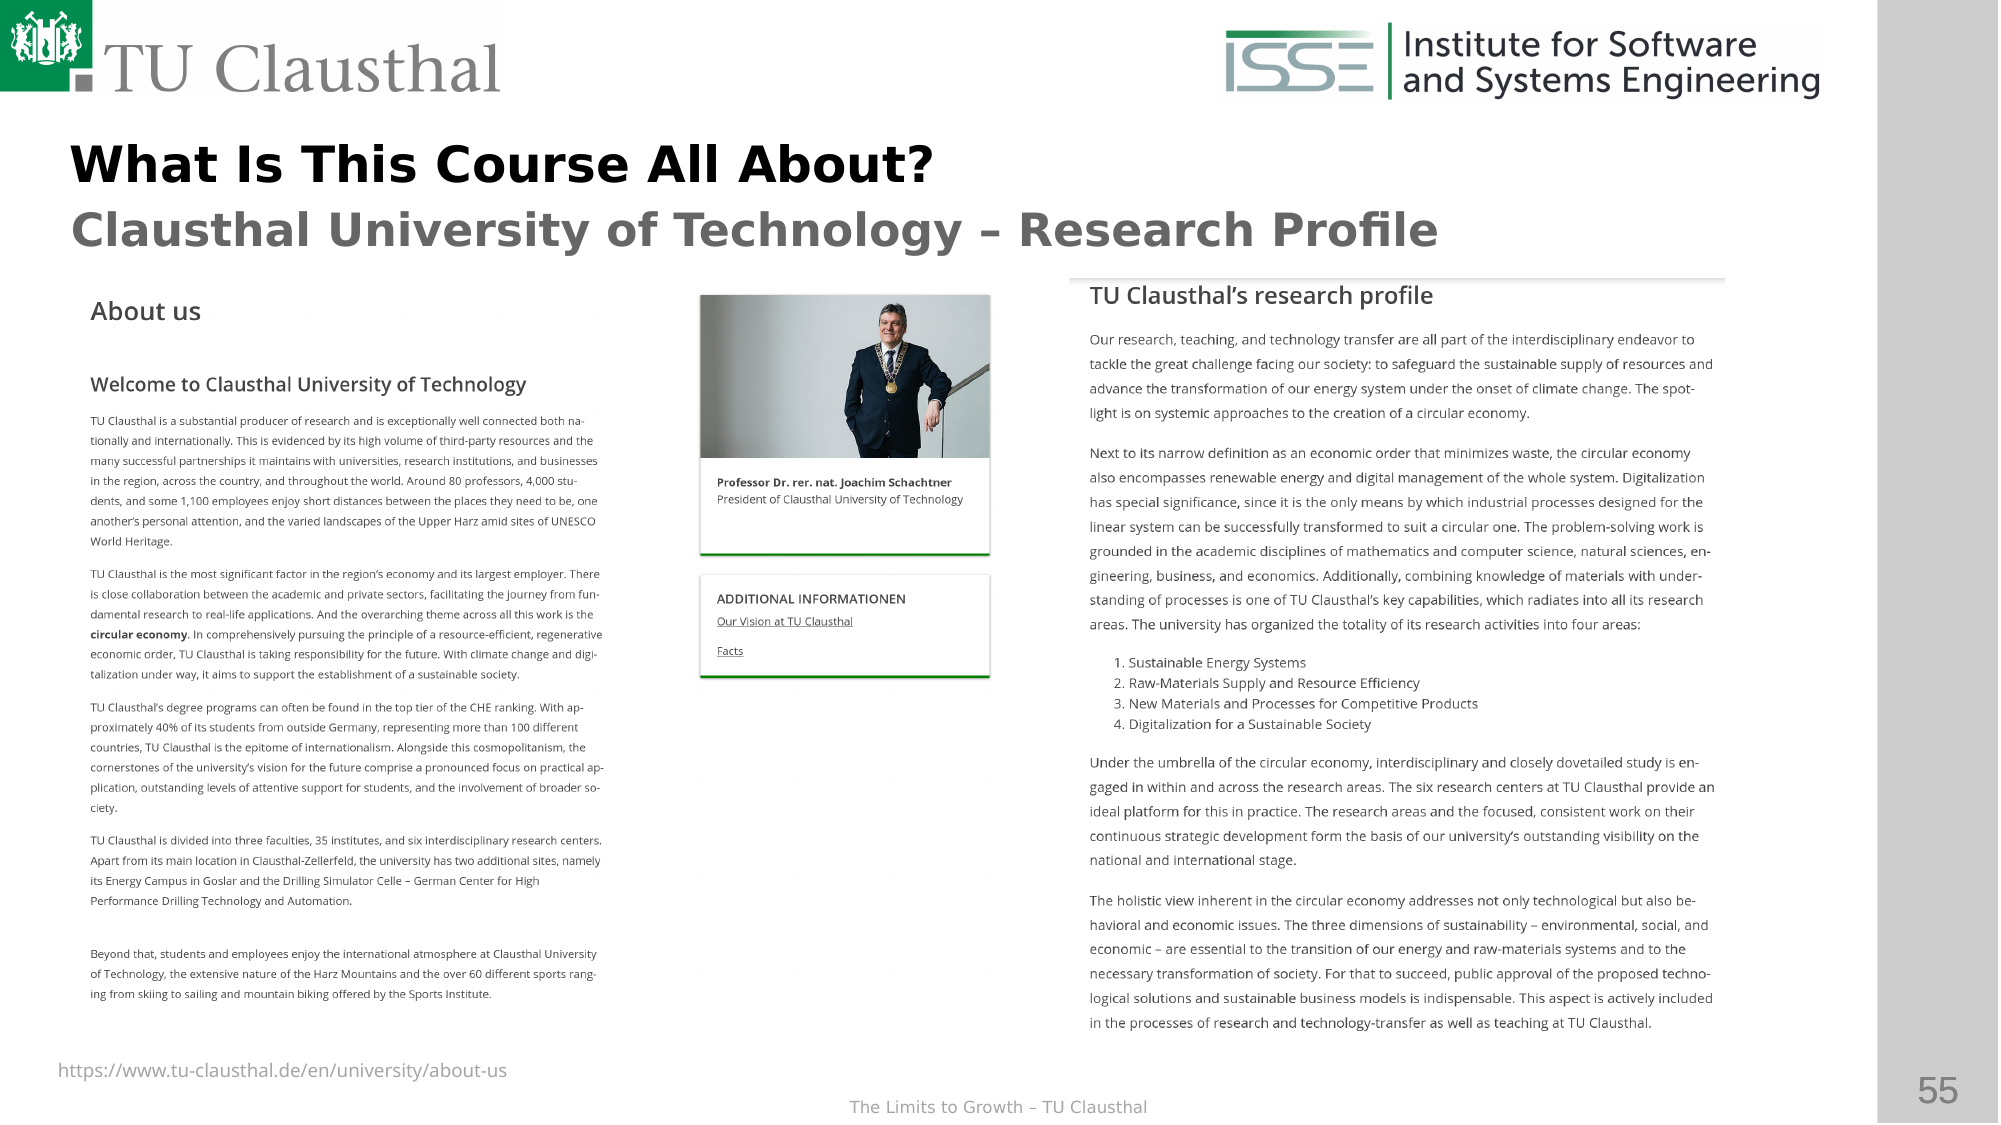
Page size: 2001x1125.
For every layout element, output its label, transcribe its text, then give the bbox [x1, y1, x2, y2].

picture [68, 283, 999, 1005]
picture [1069, 278, 1725, 1052]
picture [0, 0, 500, 92]
picture [1218, 22, 1825, 106]
text_box What Is This Course All About? [55, 125, 1818, 207]
text_box Clausthal University of Technology – Research Profile [70, 188, 1769, 269]
text_box https://www.tu-clausthal.de/en/university/about-us [43, 1051, 1105, 1089]
